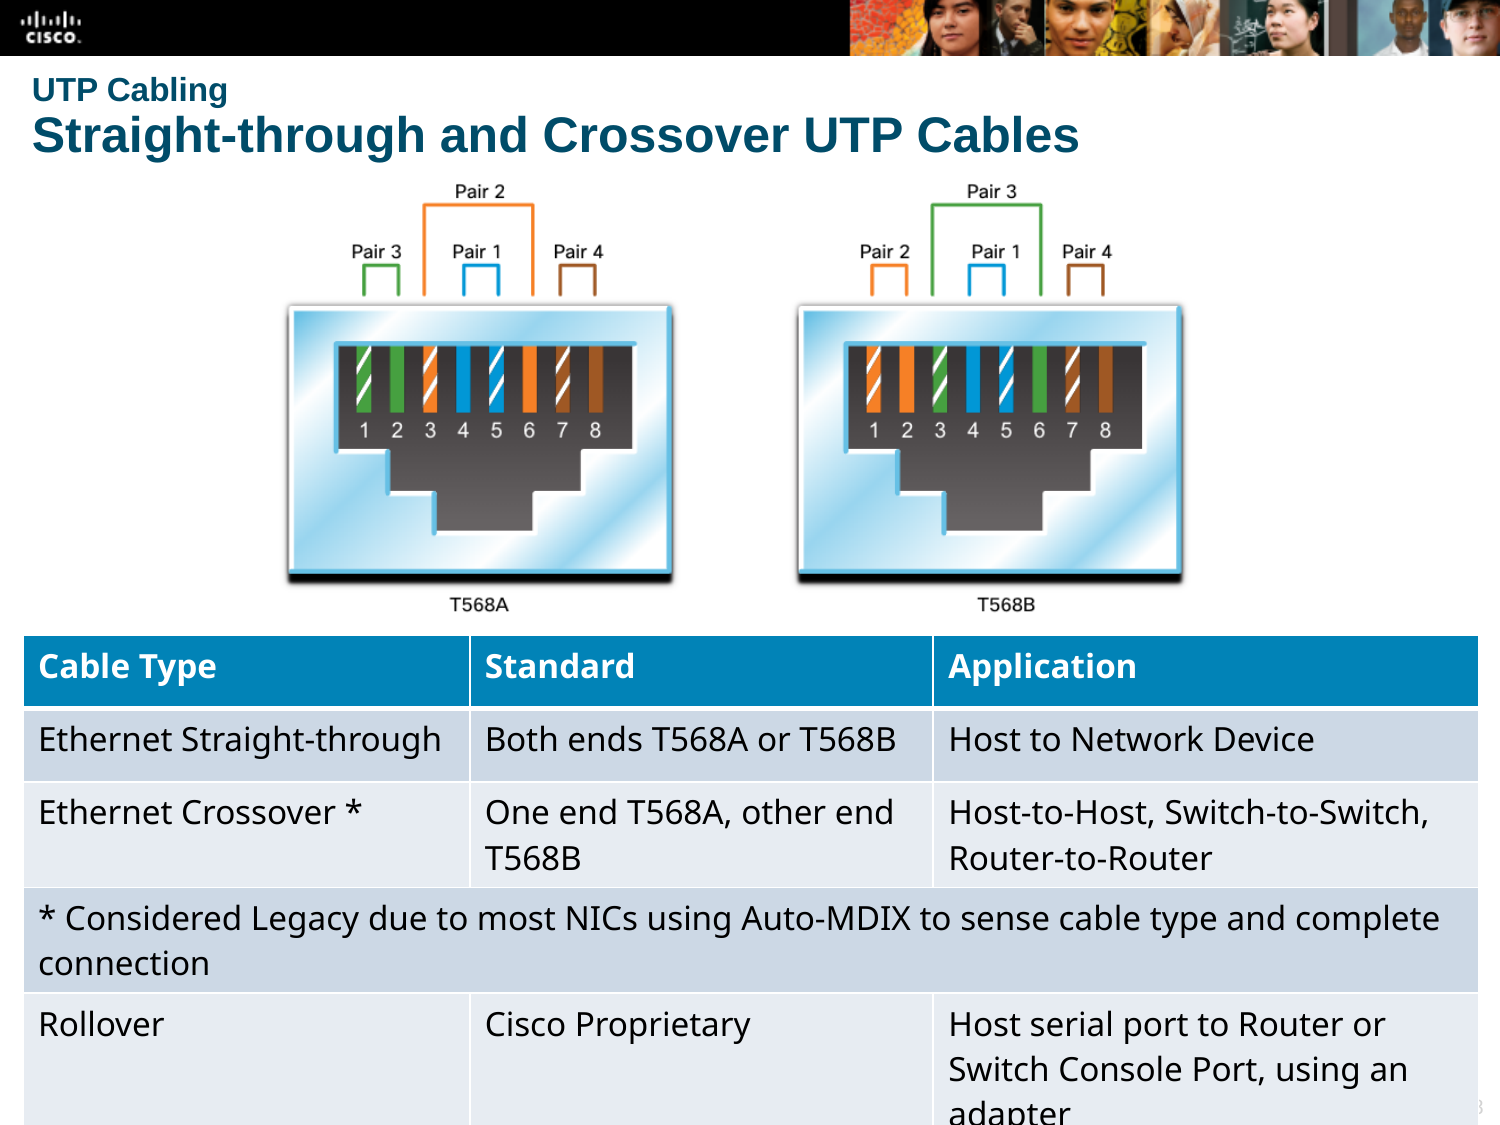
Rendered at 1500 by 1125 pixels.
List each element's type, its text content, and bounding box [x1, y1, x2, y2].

table_cell Ethernet Straight-through [24, 711, 469, 781]
table_cell Host serial port to Router or Switch Console Port, using an adapter [934, 994, 1478, 1125]
table_header Standard [471, 636, 932, 706]
title UTP Cabling Straight-through and Crossover UTP Cables [18, 49, 1388, 170]
table_cell One end T568A, other end T568B [471, 783, 932, 887]
table_cell Host-to-Host, Switch-to-Switch, Router-to-Router [934, 783, 1478, 887]
table_cell Ethernet Crossover * [24, 783, 469, 887]
table_cell Rollover [24, 994, 469, 1125]
table_cell Cisco Proprietary [471, 994, 932, 1125]
table_cell Both ends T568A or T568B [471, 711, 932, 781]
table_cell Host to Network Device [934, 711, 1478, 781]
table_cell * Considered Legacy due to most NICs using Auto-MDIX to sense cable type and complete connection [24, 888, 1478, 992]
picture [274, 171, 1192, 617]
table_header Application [934, 636, 1478, 706]
table_header Cable Type [24, 636, 469, 706]
picture [0, 0, 1500, 56]
